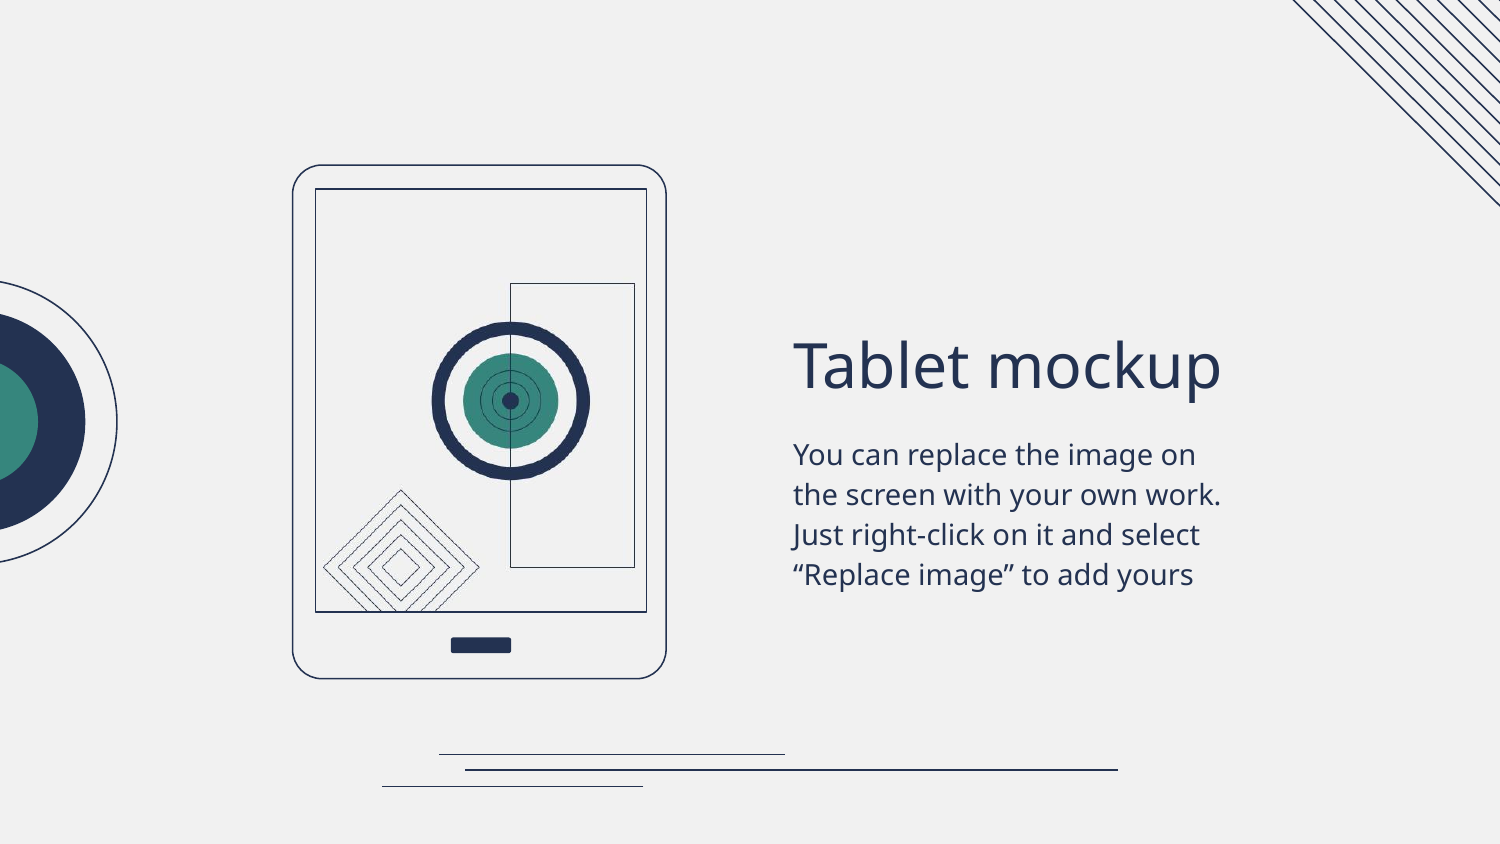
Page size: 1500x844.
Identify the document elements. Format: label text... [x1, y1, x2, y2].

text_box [292, 164, 667, 679]
subtitle You can replace the image on the screen with your own work. Just right-click on it and select “Replace image” to add yours [778, 415, 1253, 603]
picture [315, 189, 647, 612]
title Tablet mockup [778, 240, 1253, 415]
